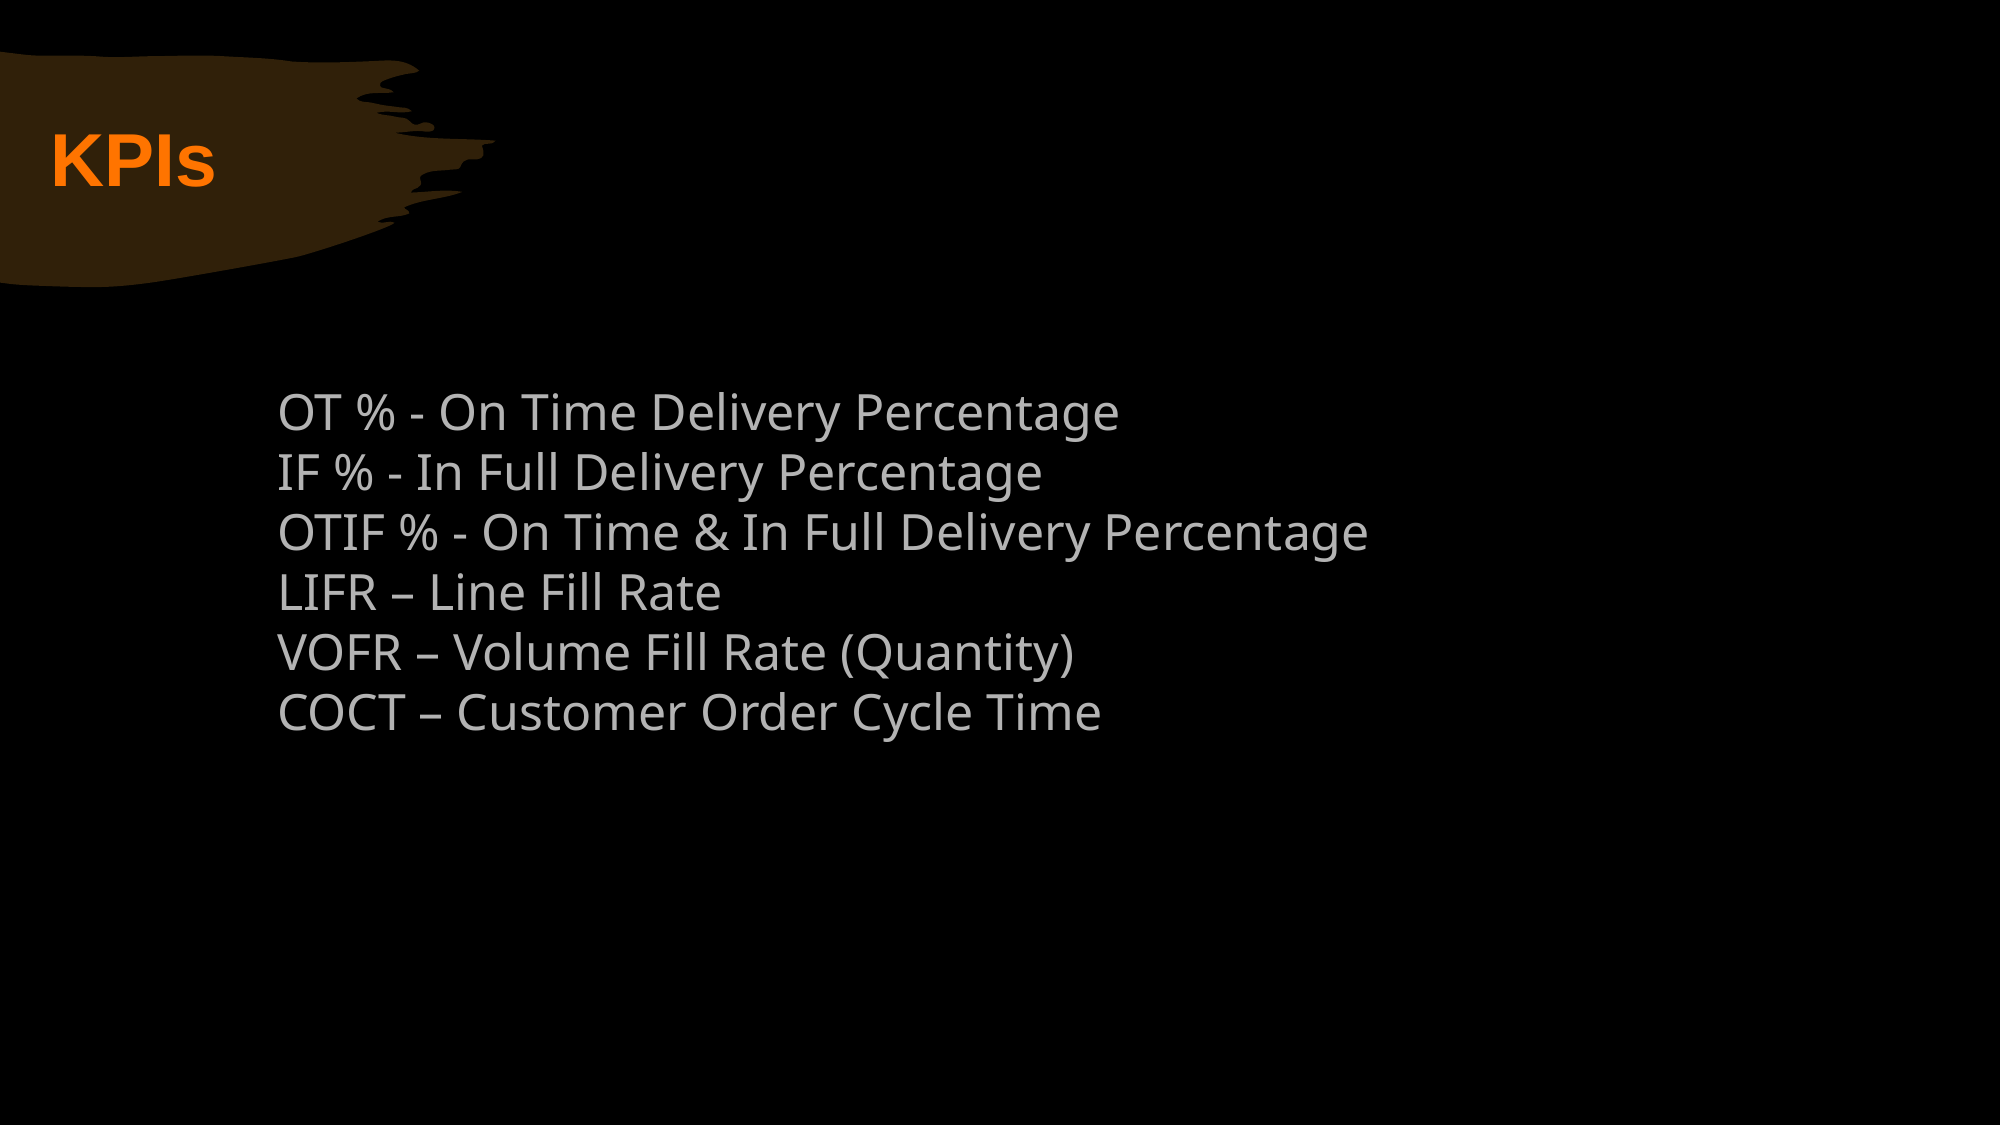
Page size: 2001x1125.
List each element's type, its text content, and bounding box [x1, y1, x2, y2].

text_box KPIs [35, 104, 1121, 210]
text_box OT % - On Time Delivery Percentage IF % - In Full Delivery Percentage OTIF % - On Time & In Full Delivery Percentage LIFR – Line Fill Rate VOFR – Volume Fill Rate (Quantity) COCT – Customer Order Cycle Time [262, 373, 1465, 748]
